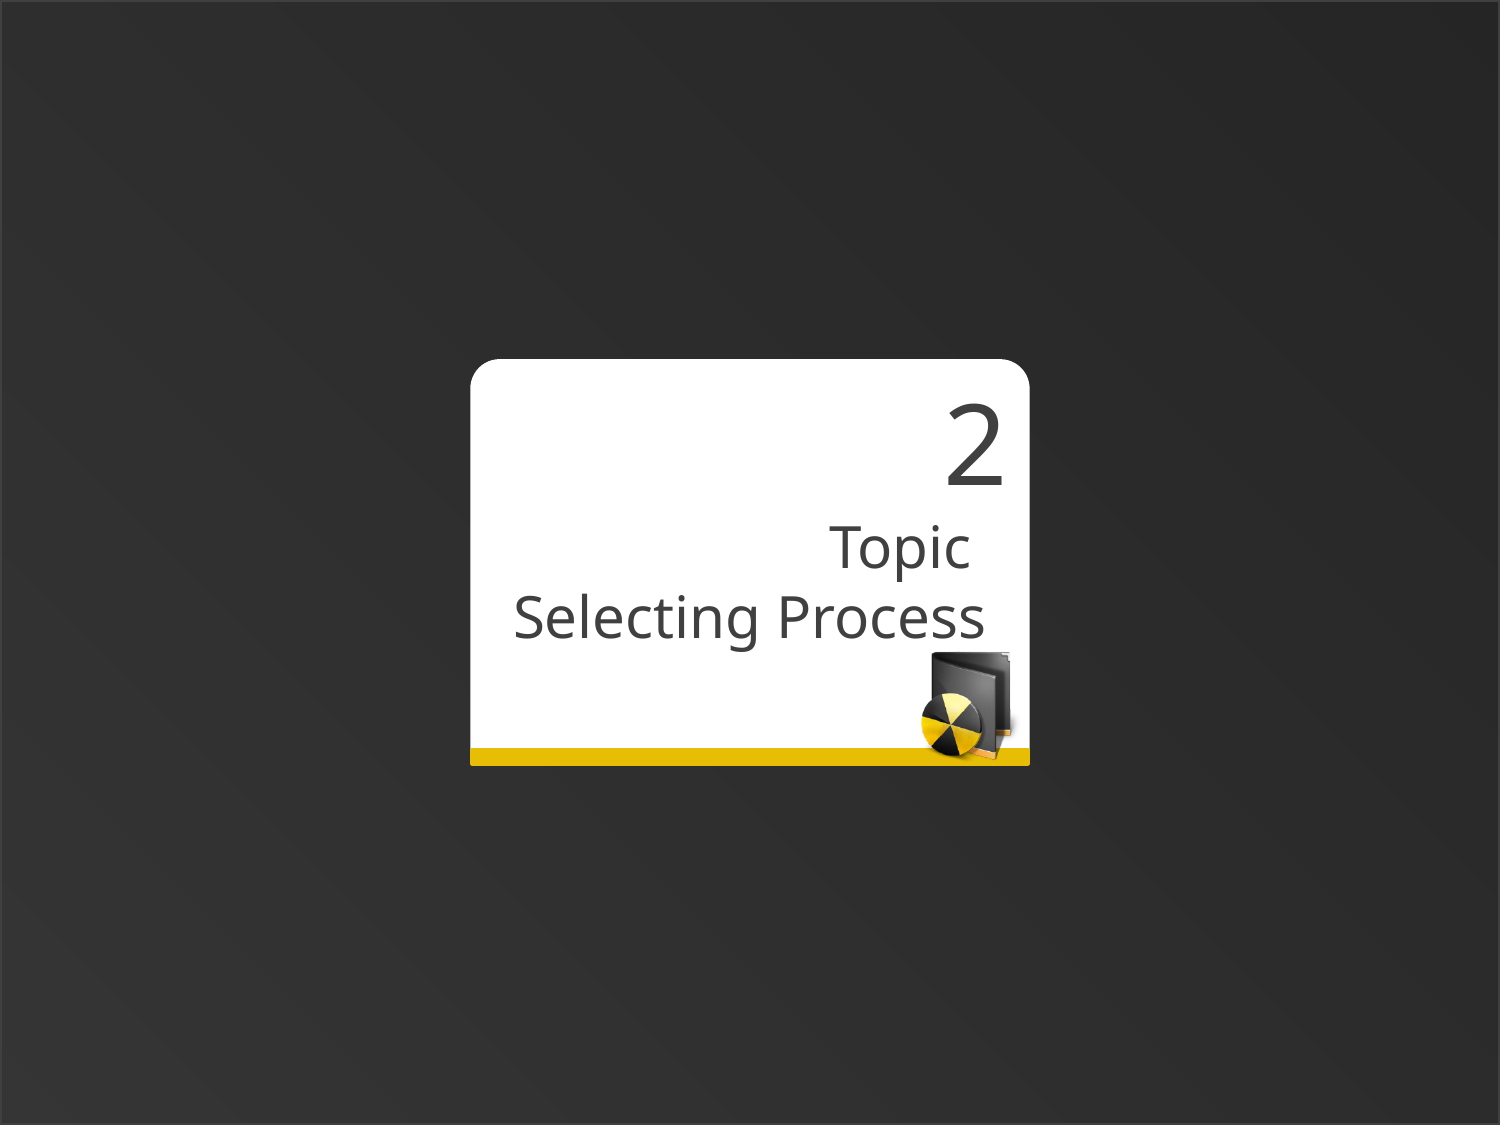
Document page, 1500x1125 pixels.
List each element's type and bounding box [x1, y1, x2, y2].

text_box [472, 360, 1028, 764]
picture [909, 645, 1028, 764]
text_box [0, 0, 1500, 1125]
